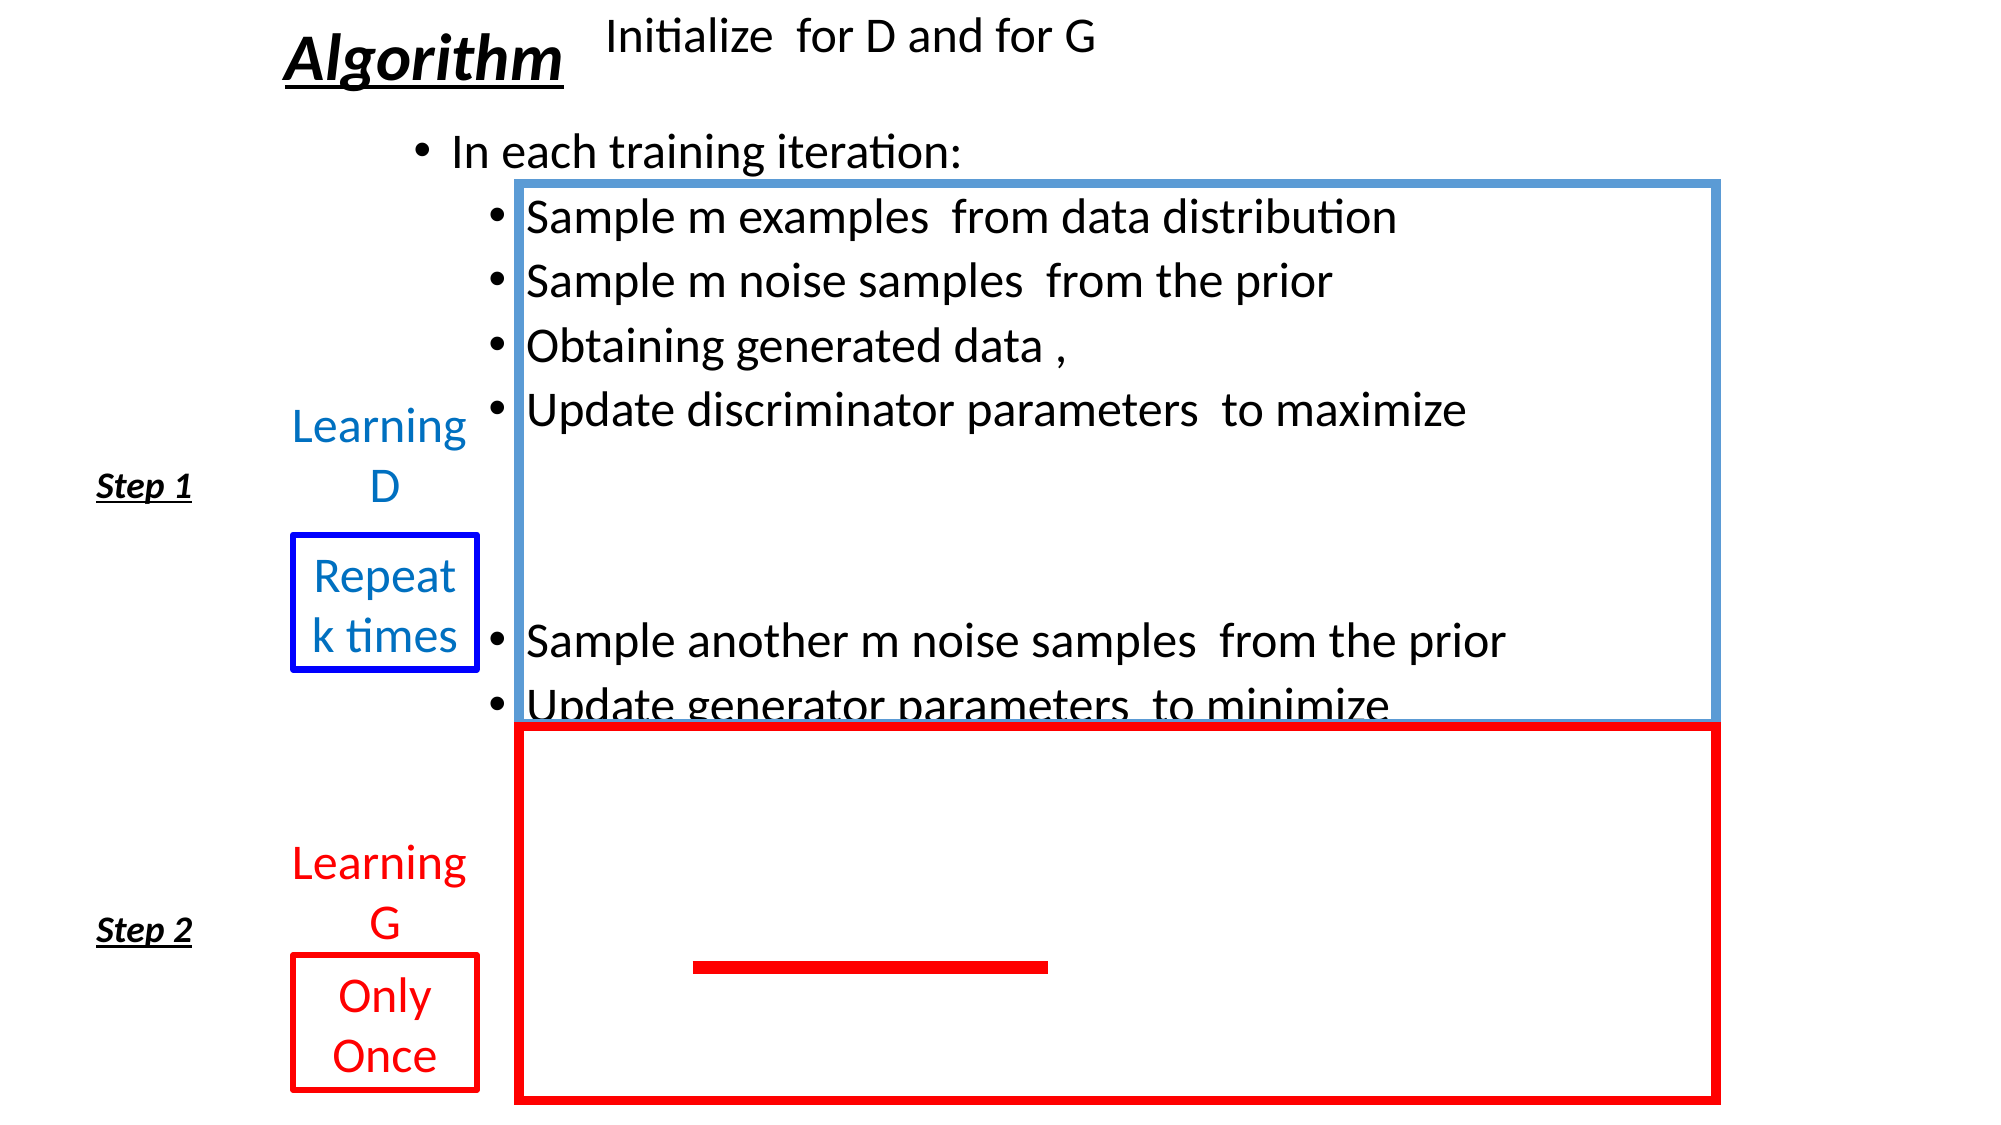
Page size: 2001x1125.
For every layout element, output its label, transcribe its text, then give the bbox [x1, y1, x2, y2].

text_box Only Once [293, 955, 477, 1090]
text_box [518, 725, 1717, 1102]
text_box Learning G [268, 822, 502, 958]
text_box [518, 182, 1717, 725]
text_box Step 1 [81, 453, 208, 514]
text_box Step 2 [81, 897, 208, 958]
text_box Learning D [268, 385, 502, 521]
text_box Algorithm [270, 6, 914, 102]
text_box Repeat k times [293, 534, 477, 670]
